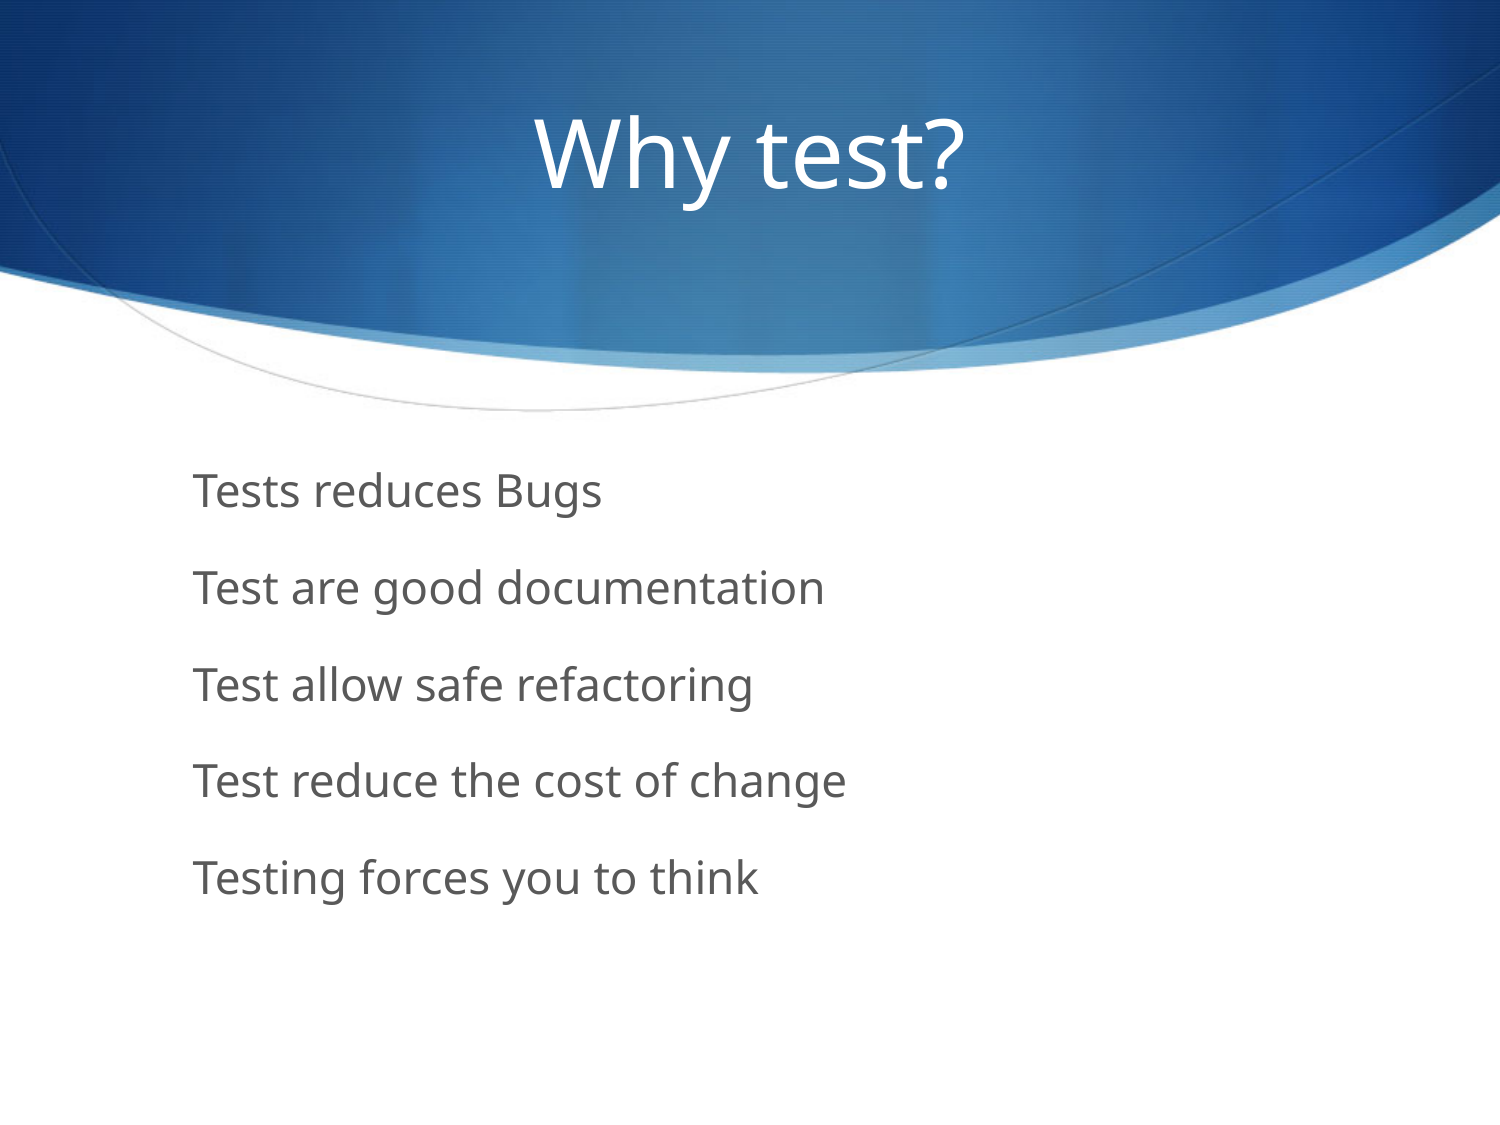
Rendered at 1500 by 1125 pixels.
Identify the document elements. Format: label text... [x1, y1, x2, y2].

text_box Why test? [75, 56, 1425, 244]
text_box Tests reduces Bugs Test are good documentation Test allow safe refactoring Test reduce the cost of change Testing forces you to think [121, 454, 1379, 991]
picture [0, 0, 1500, 1125]
